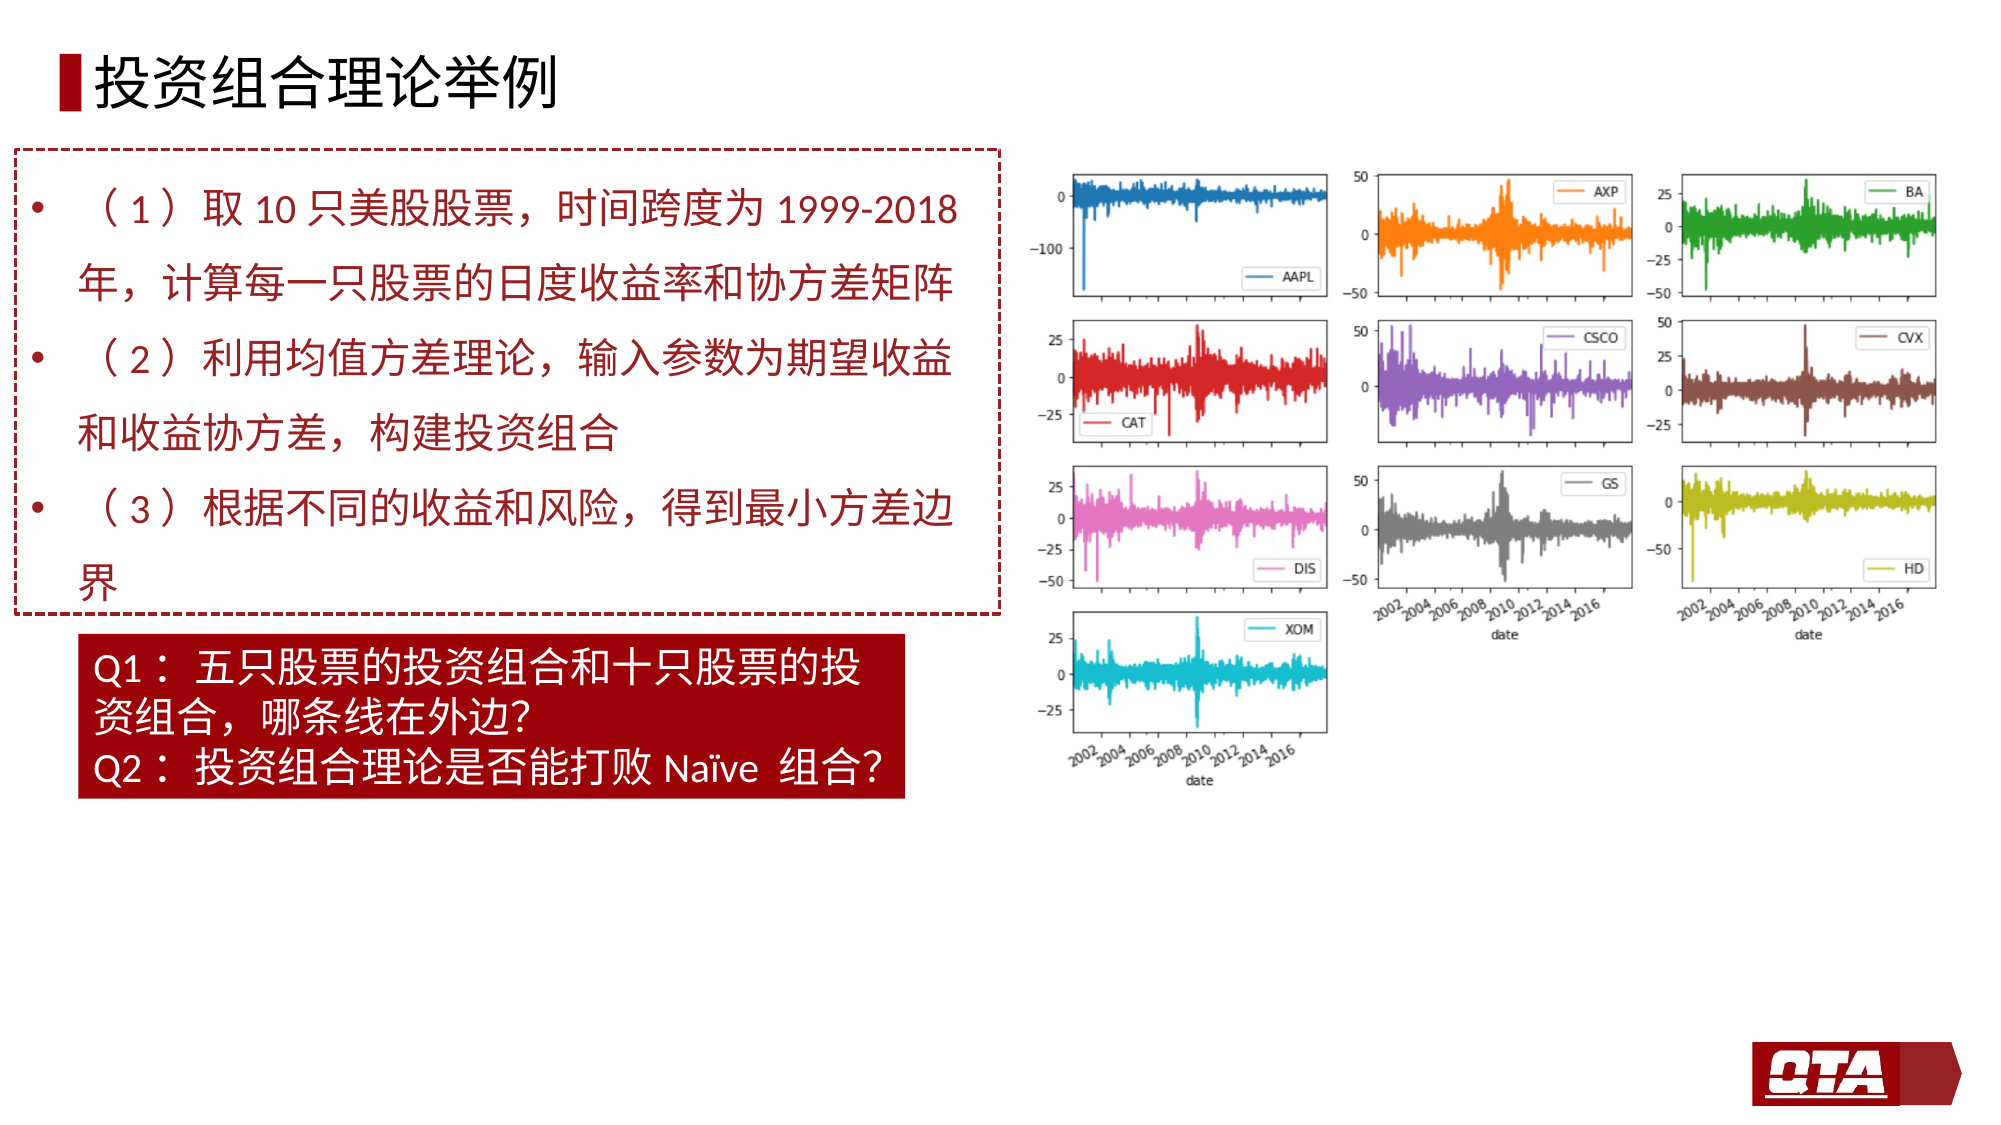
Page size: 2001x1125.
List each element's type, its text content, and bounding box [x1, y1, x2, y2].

text_box Q1：五只股票的投资组合和十只股票的投资组合，哪条线在外边？ Q2：投资组合理论是否能打败Naïve 组合？ [78, 633, 906, 799]
text_box （1）取10只美股股票，时间跨度为1999-2018年，计算每一只股票的日度收益率和协方差矩阵 （2）利用均值方差理论，输入参数为期望收益和收益协方差，构建投资组合 （3）根据不同的收益和风险，得到最小方差边界 [15, 149, 1000, 614]
picture [1021, 141, 2000, 801]
title 投资组合理论举例 [78, 0, 1775, 174]
slide_number [1511, 1042, 1962, 1103]
